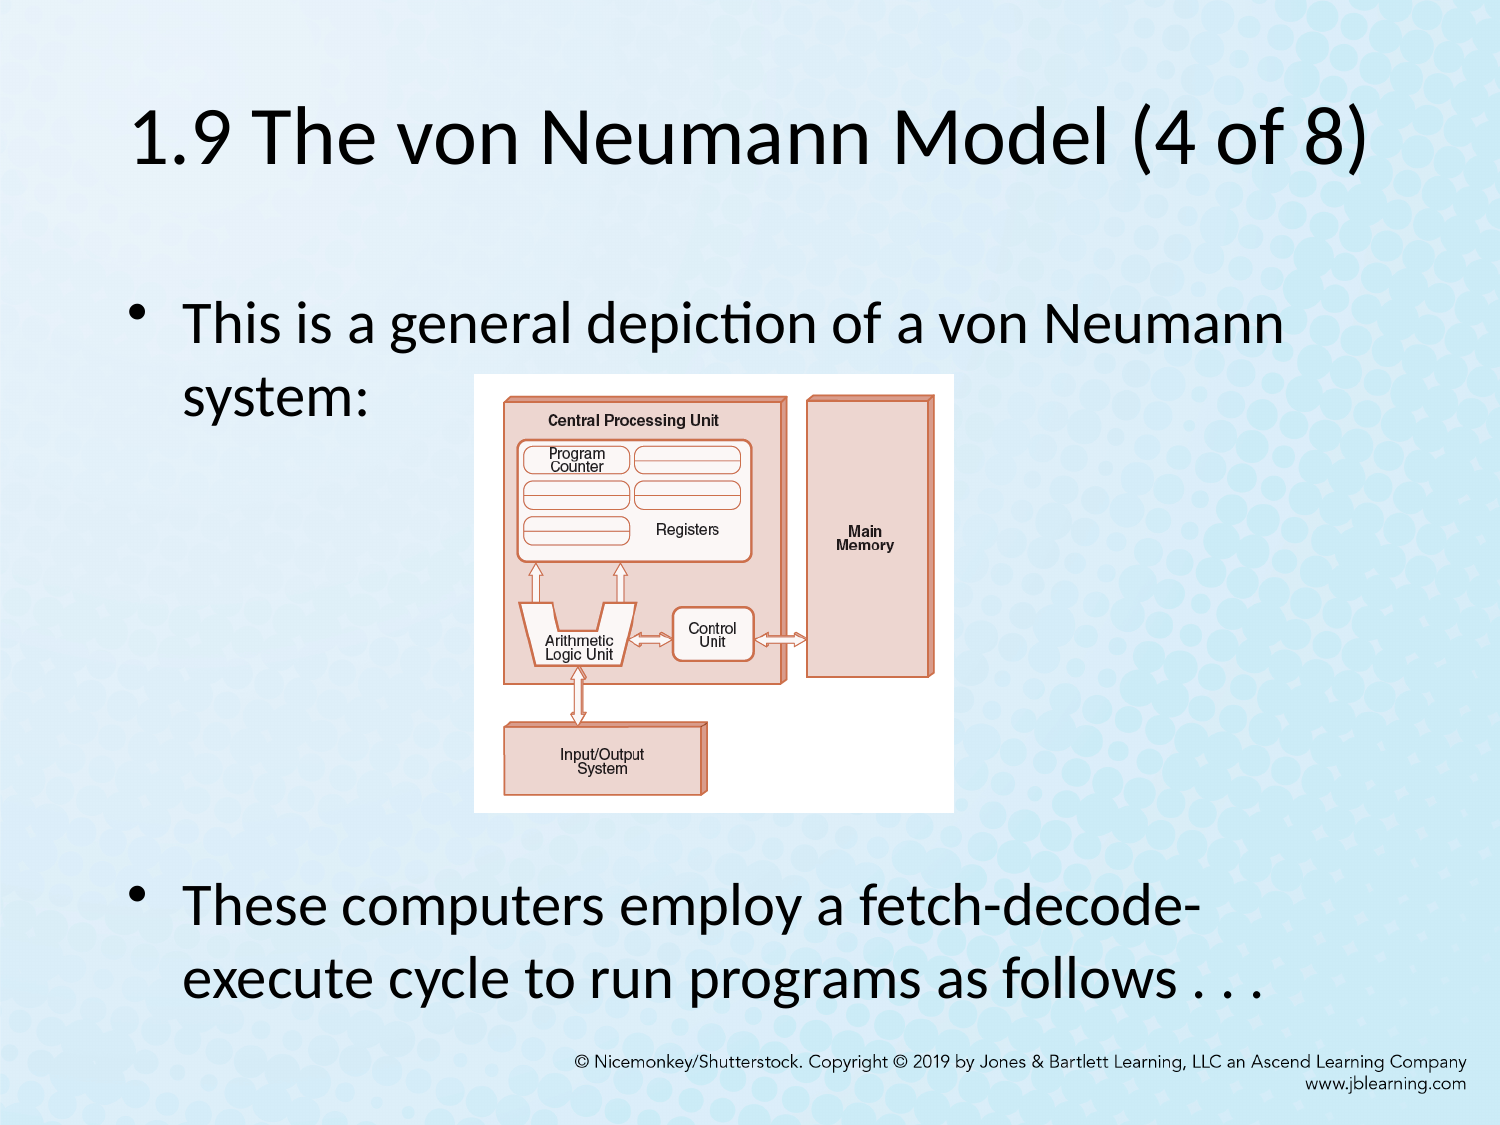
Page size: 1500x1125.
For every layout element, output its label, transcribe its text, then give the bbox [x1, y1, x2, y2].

picture [0, 0, 1500, 1125]
title 1.9 The von Neumann Model (4 of 8) [112, 37, 1388, 225]
list This is a general depiction of a von Neumann system: These computers employ a fetch-decode-execute cycle to run programs as follows . . . [112, 275, 1388, 1025]
